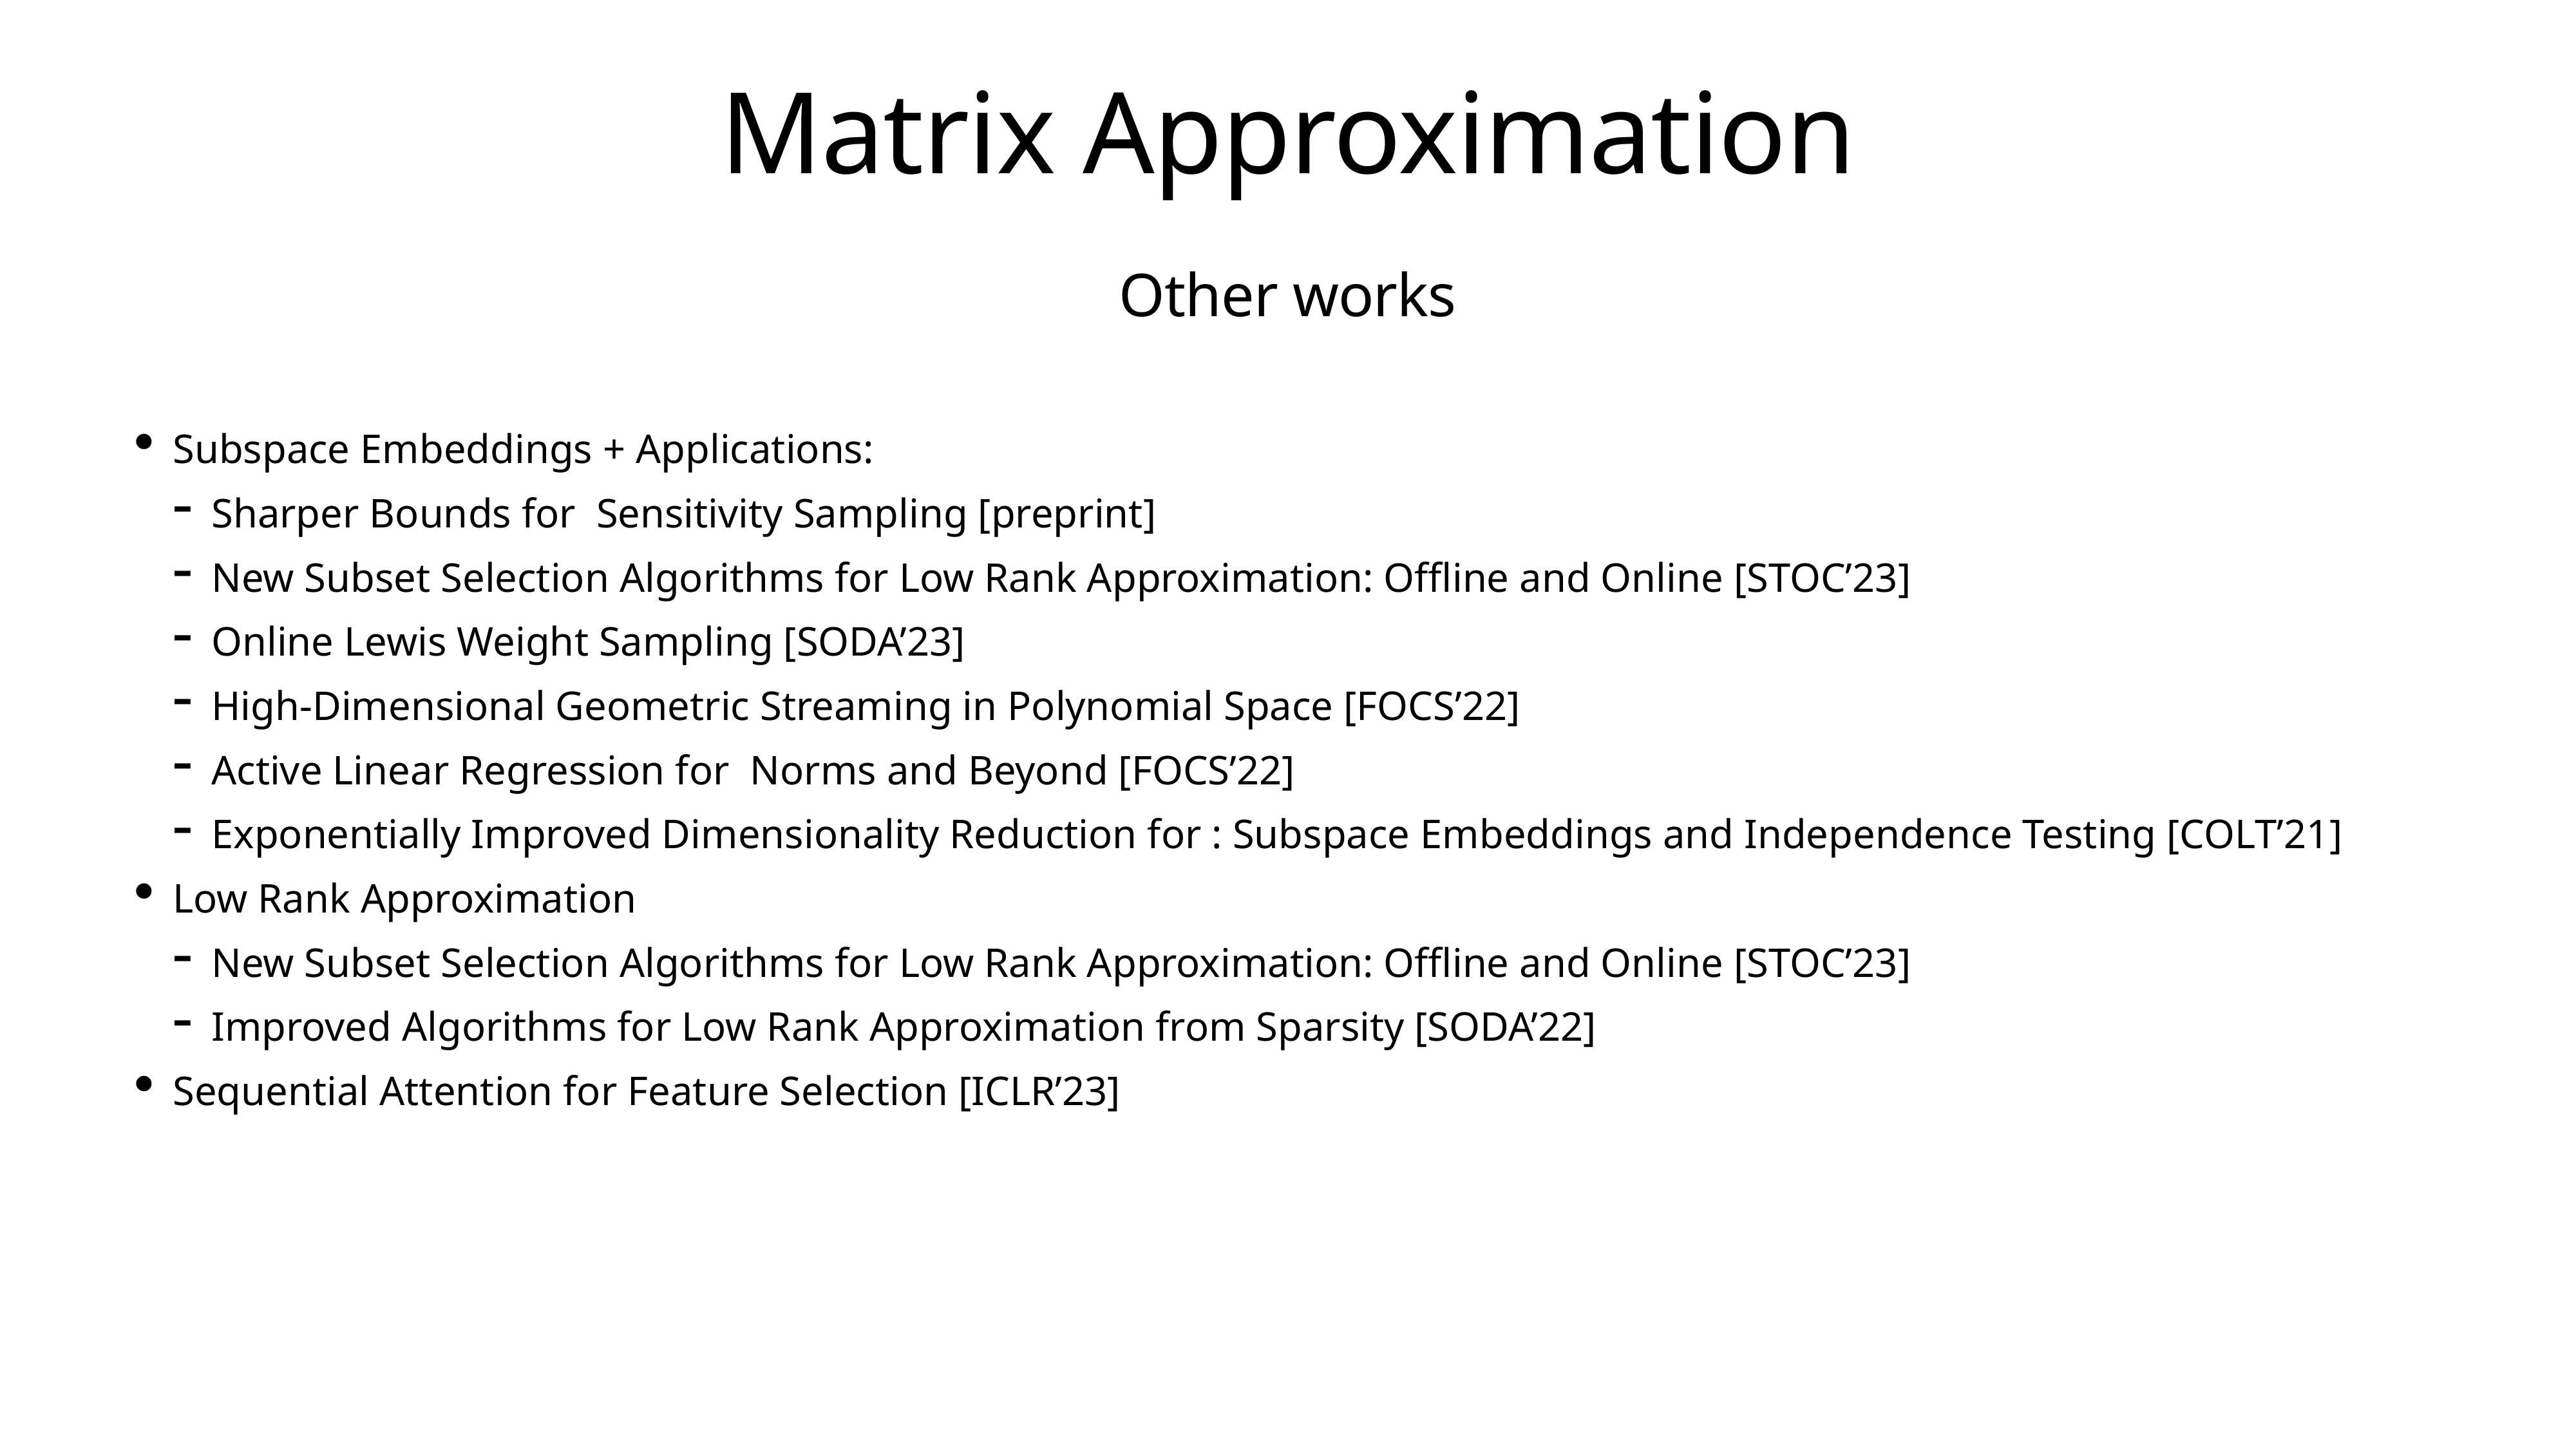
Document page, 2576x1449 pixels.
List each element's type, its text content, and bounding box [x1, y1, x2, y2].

list Other works [128, 251, 2448, 341]
title Matrix Approximation [128, 81, 2448, 251]
